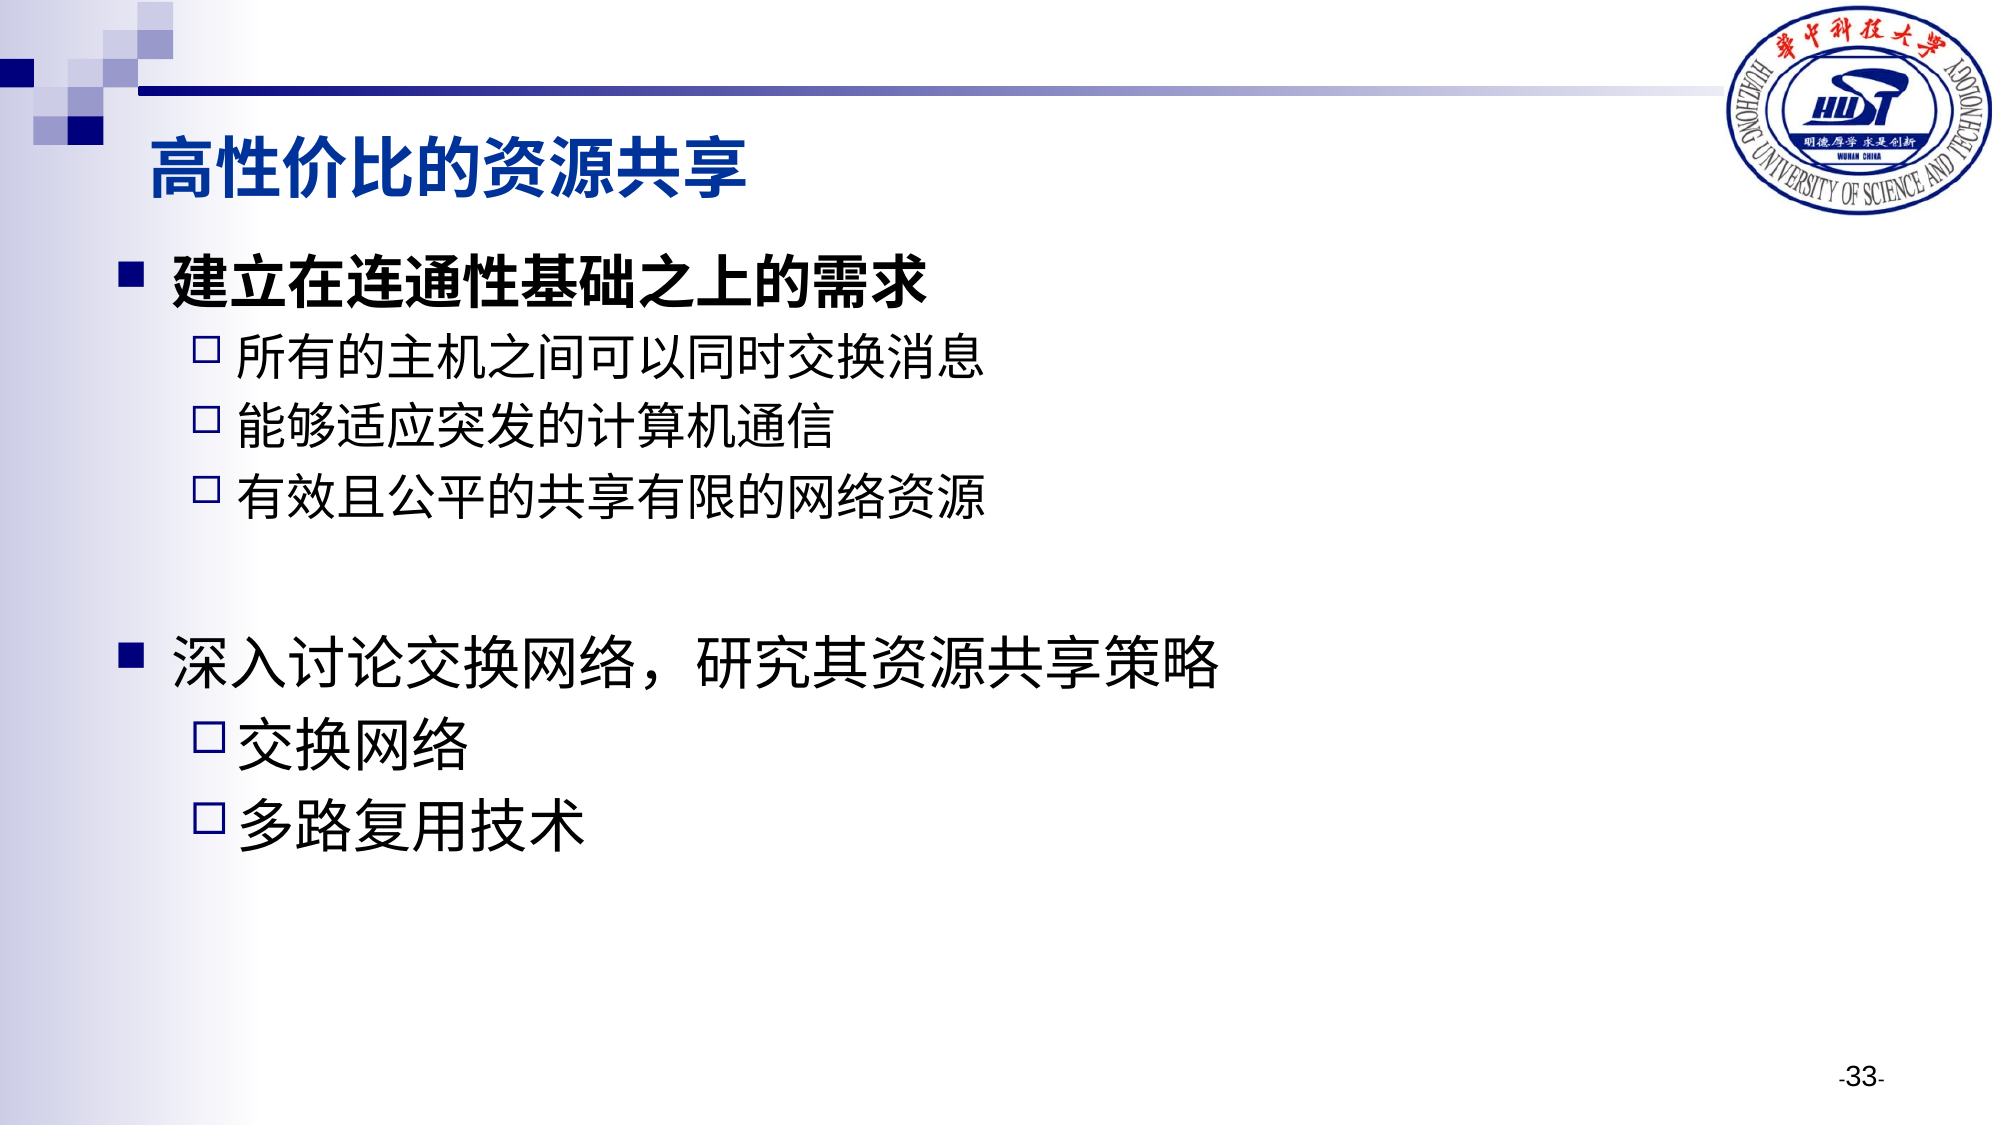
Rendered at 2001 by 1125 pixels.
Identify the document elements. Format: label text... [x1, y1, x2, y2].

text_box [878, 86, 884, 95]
slide_number -33- [1433, 1024, 1901, 1101]
picture [1724, 1, 1993, 219]
list 建立在连通性基础之上的需求 所有的主机之间可以同时交换消息 能够适应突发的计算机通信 有效且公平的共享有限的网络资源 深入讨论交换网络，研究其资源共享策略 交换网络 多路复用技术 [99, 237, 1900, 1077]
title 高性价比的资源共享 [133, 112, 1504, 219]
